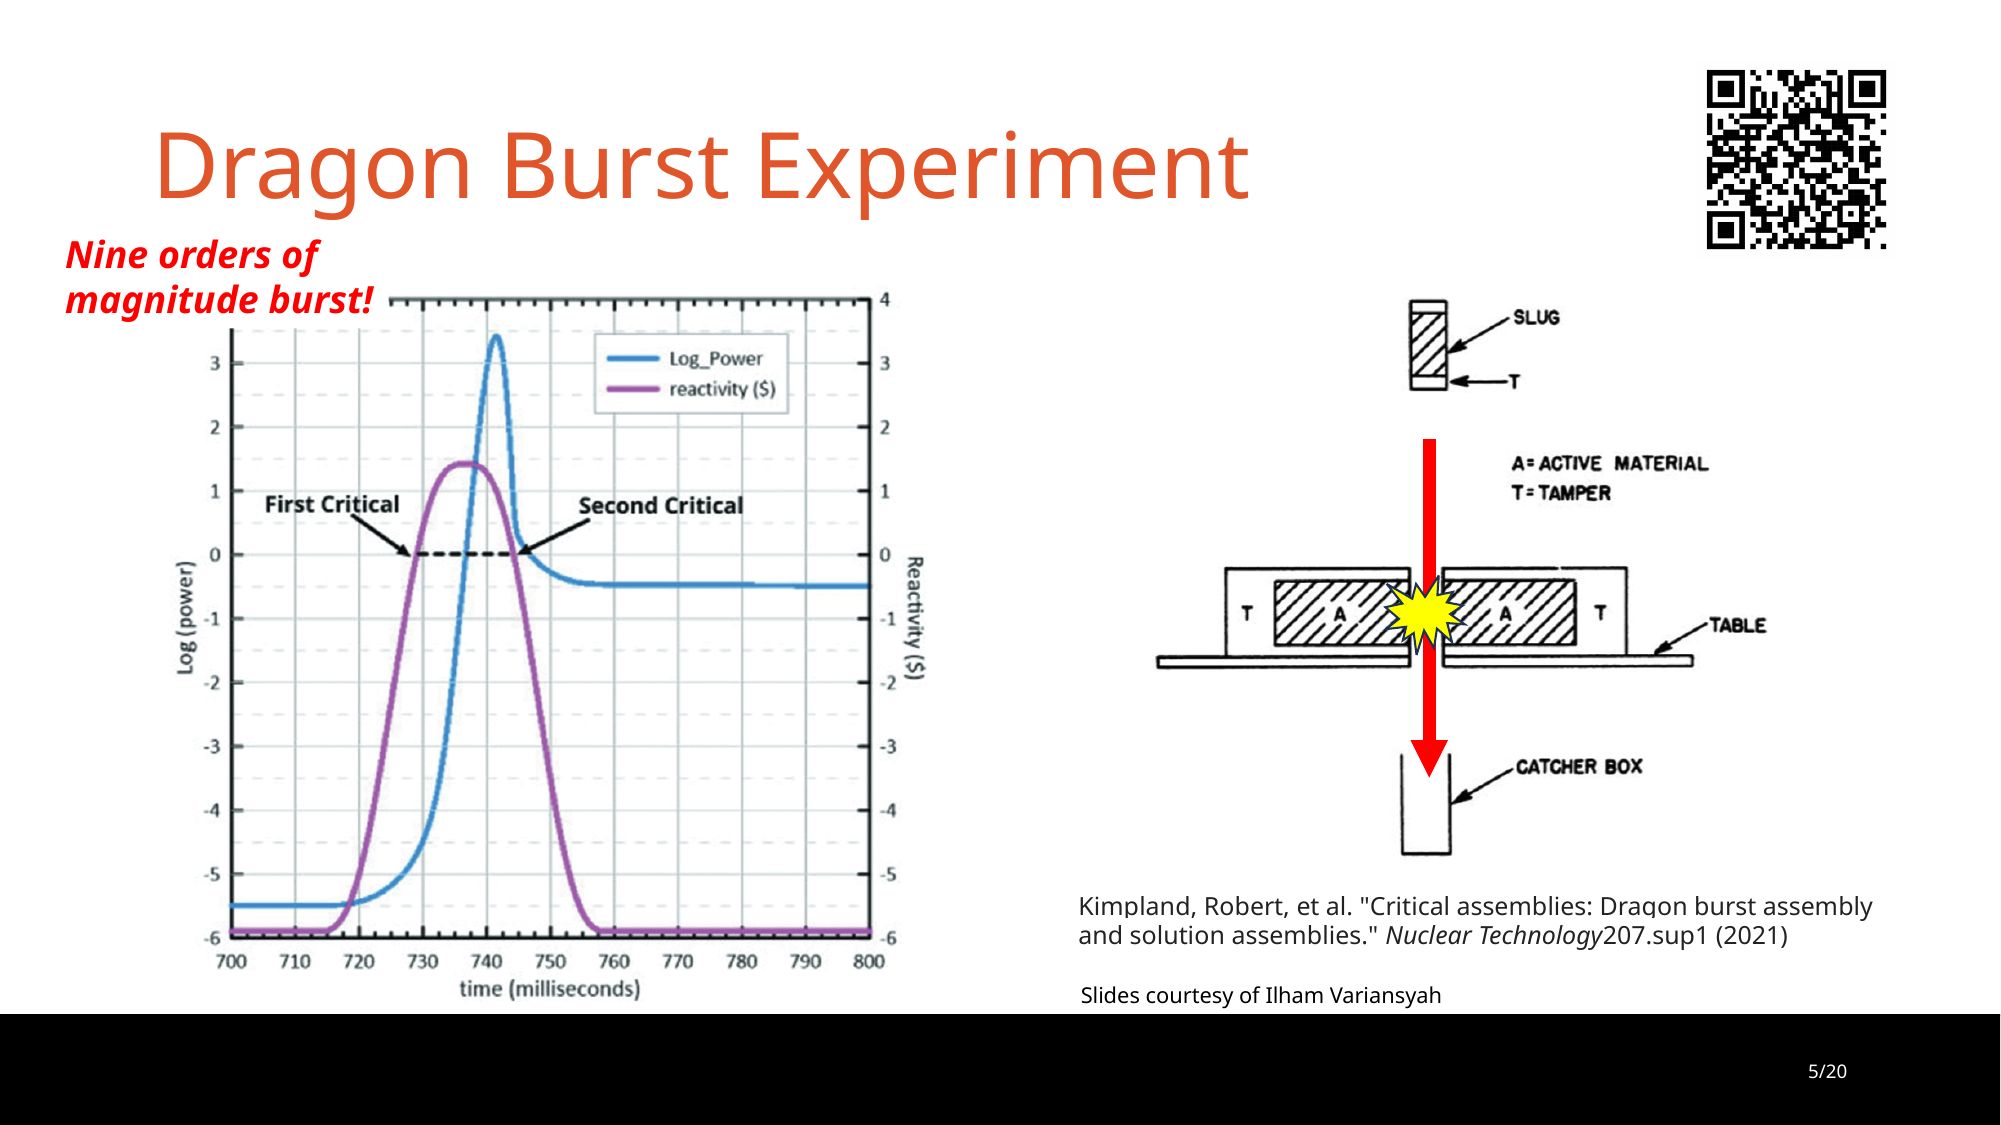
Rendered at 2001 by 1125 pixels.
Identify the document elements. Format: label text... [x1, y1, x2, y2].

title Dragon Burst Experiment [137, 59, 1709, 278]
text_box Nine orders of magnitude burst! [50, 223, 389, 329]
picture [1696, 59, 1897, 260]
picture [163, 276, 937, 1002]
slide_number 5 [1412, 1042, 1863, 1103]
picture [1127, 276, 1797, 868]
text_box Slides courtesy of Ilham Variansyah [1066, 973, 1863, 1015]
text_box Kimpland, Robert, et al. "Critical assemblies: Dragon burst assembly and solution assemblies." Nuclear Technology207.sup1 (2021) [1063, 882, 1907, 958]
